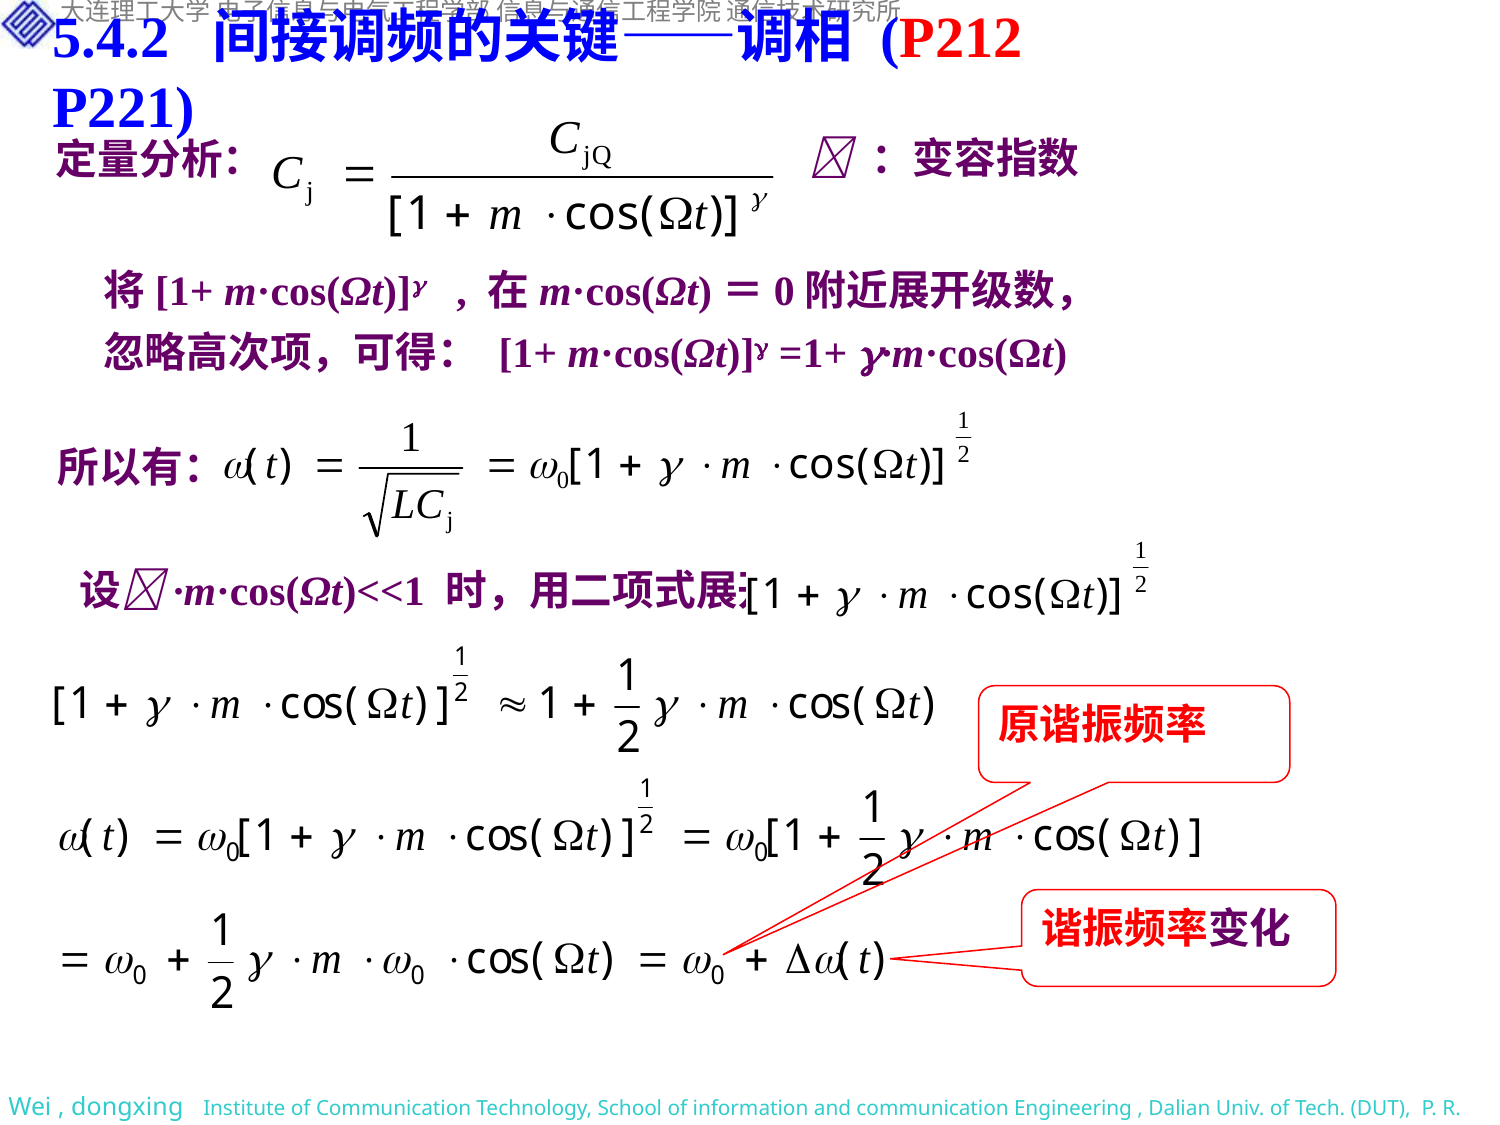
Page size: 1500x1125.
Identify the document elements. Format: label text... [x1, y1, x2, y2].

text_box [217, 396, 979, 546]
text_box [265, 102, 782, 244]
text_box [52, 634, 1208, 1016]
text_box 设·m·cos(Ωt)<<1 时，用二项式展开 [64, 556, 740, 622]
text_box 原谐振频率 [1213, 685, 1290, 783]
text_box 定量分析： [41, 125, 260, 191]
text_box  ：变容指数 [795, 124, 1163, 189]
text_box 谐振频率变化 [1213, 889, 1336, 987]
text_box 将[1+ m·cos(Ωt)] , 在m·cos(Ωt)＝0附近展开级数， 忽略高次项，可得： [1+ m·cos(Ωt)] =1+ ·m·cos(Ωt) [88, 243, 1223, 384]
text_box 所以有： [43, 433, 212, 499]
picture [0, 0, 59, 49]
title 5.4.2 间接调频的关键——调相 (P212 P221) [37, 37, 1223, 100]
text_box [745, 526, 1157, 626]
